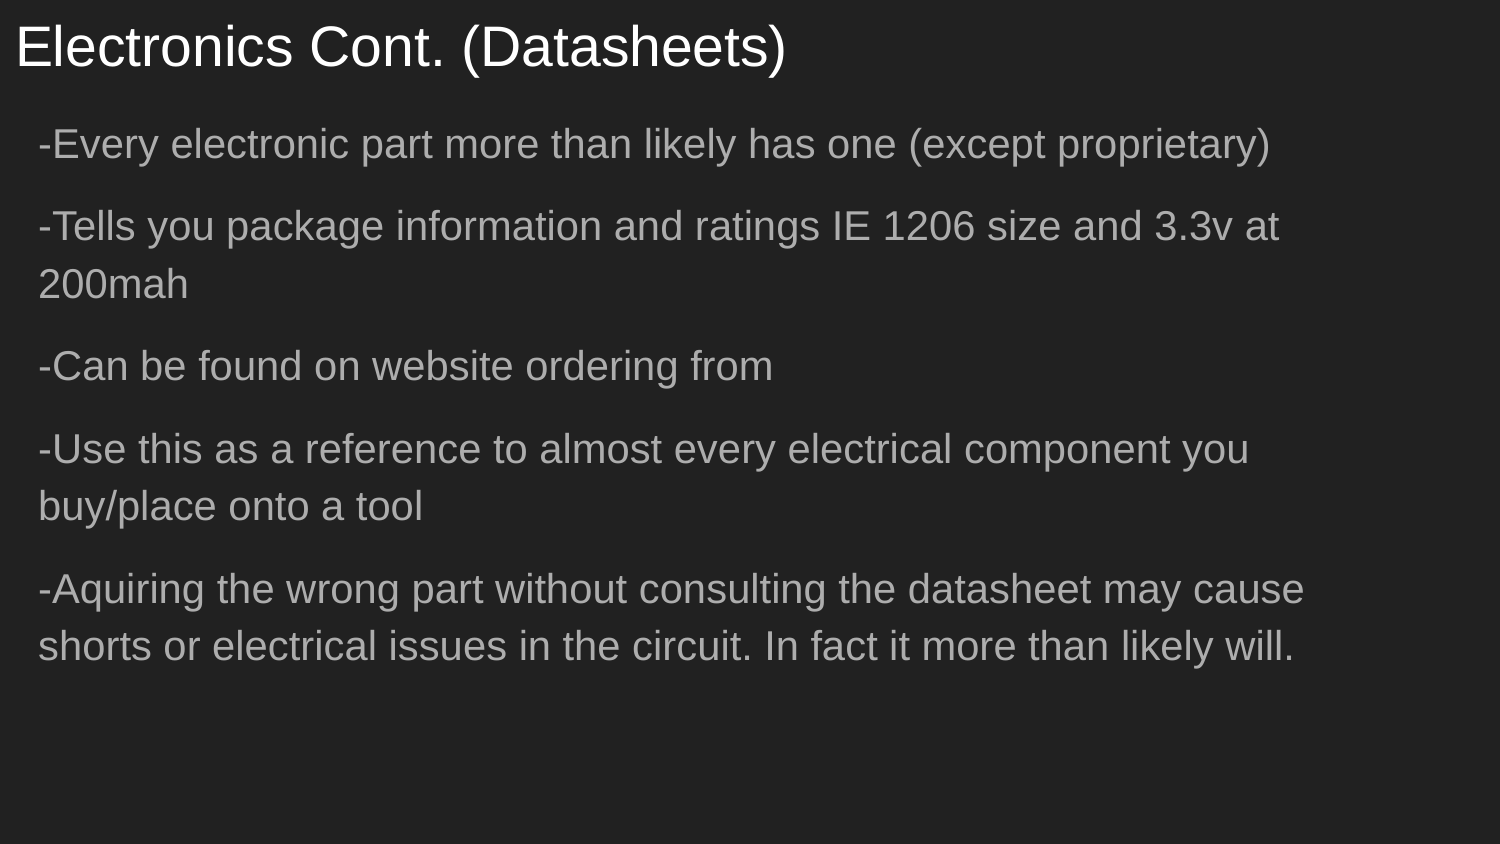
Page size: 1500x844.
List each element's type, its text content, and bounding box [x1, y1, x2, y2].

title Electronics Cont. (Datasheets) [0, 0, 1398, 94]
list -Every electronic part more than likely has one (except proprietary) -Tells you package information and ratings IE 1206 size and 3.3v at 200mah -Can be found on website ordering from -Use this as a reference to almost every electrical component you buy/place onto a tool -Aquiring the wrong part without consulting the datasheet may cause shorts or electrical issues in the circuit. In fact it more than likely will. [23, 93, 1421, 655]
